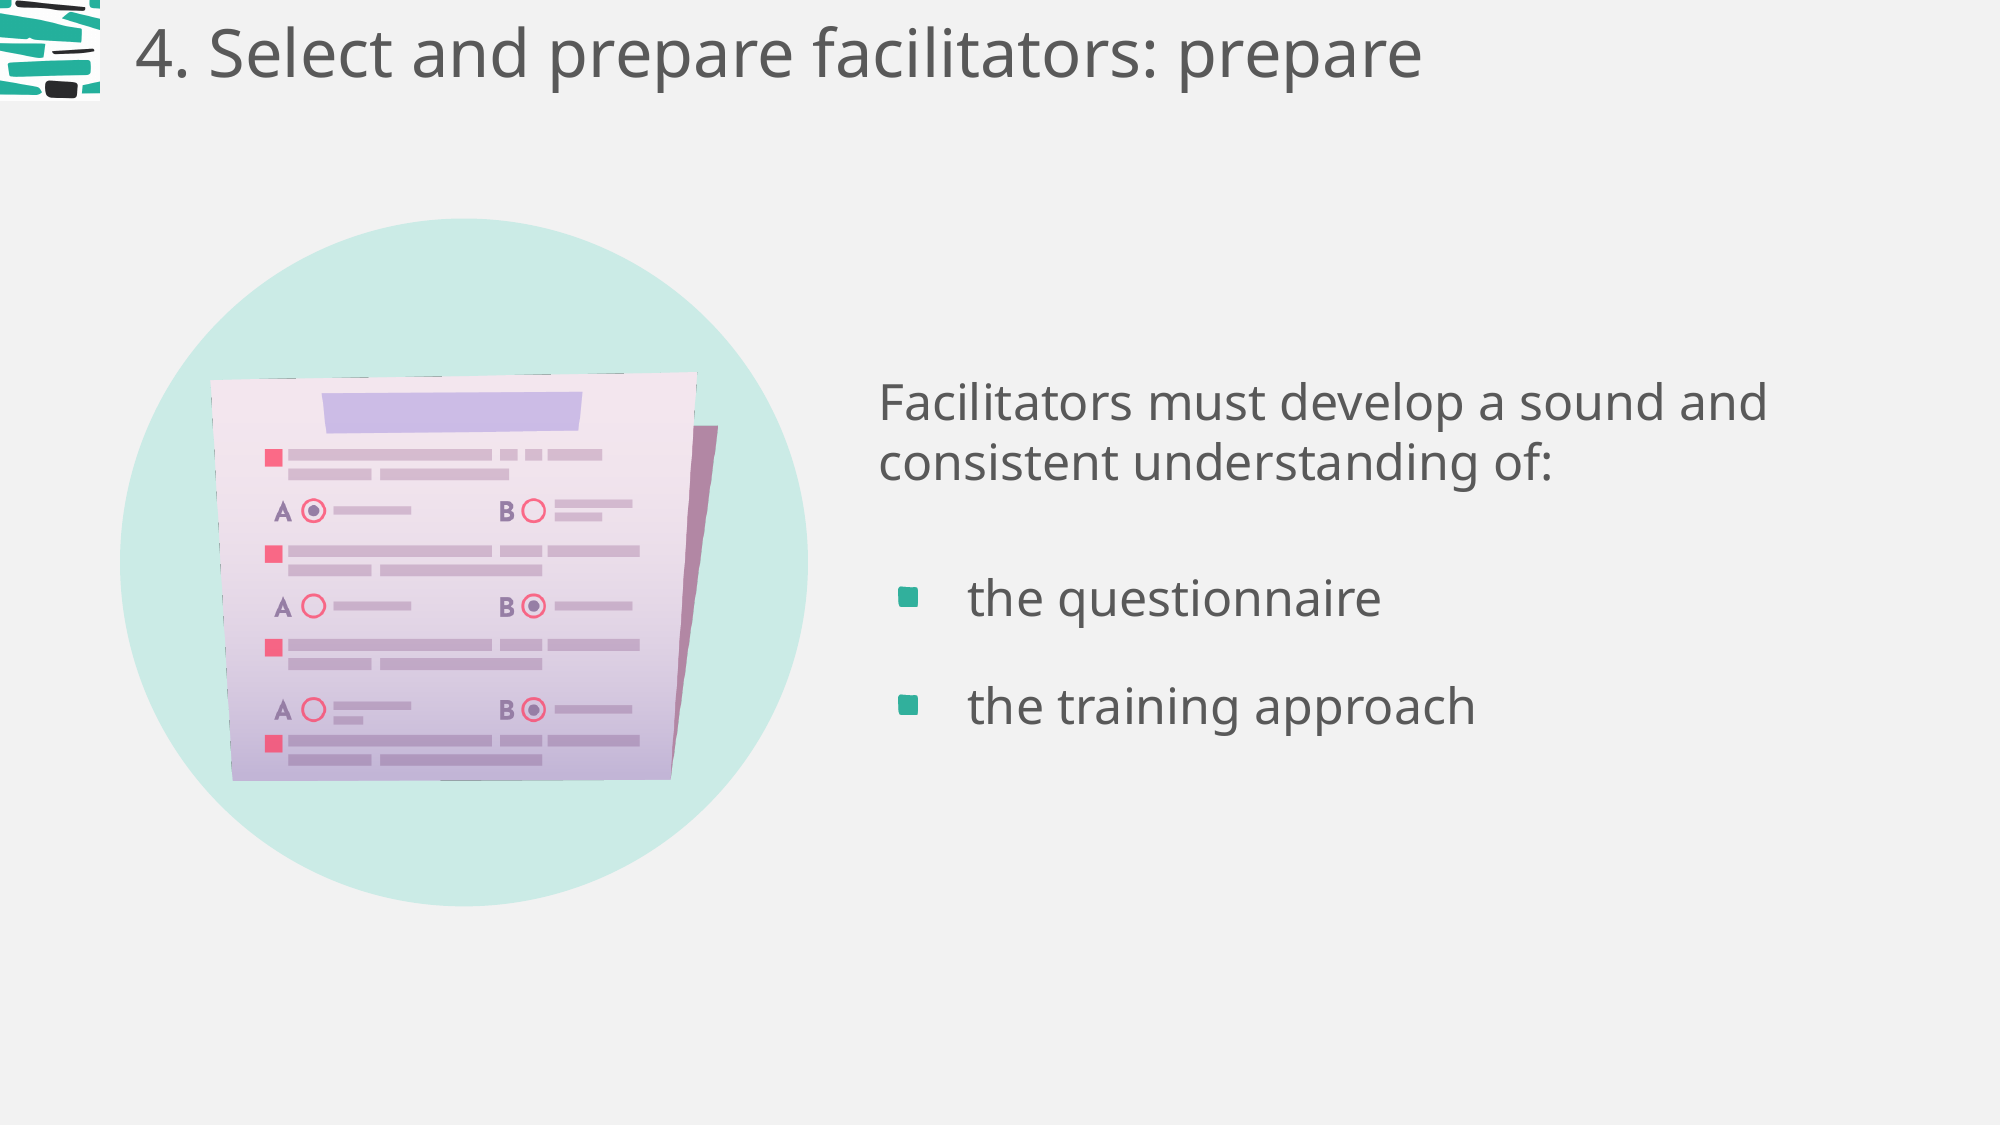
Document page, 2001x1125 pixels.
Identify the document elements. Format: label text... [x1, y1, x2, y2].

picture [210, 372, 718, 781]
text_box the questionnaire [952, 558, 1923, 634]
text_box [118, 217, 810, 908]
picture [898, 586, 918, 607]
picture [898, 694, 918, 715]
text_box the training approach [952, 666, 1905, 742]
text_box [0, 0, 1983, 101]
text_box Facilitators must develop a sound and consistent understanding of: [863, 362, 1953, 498]
